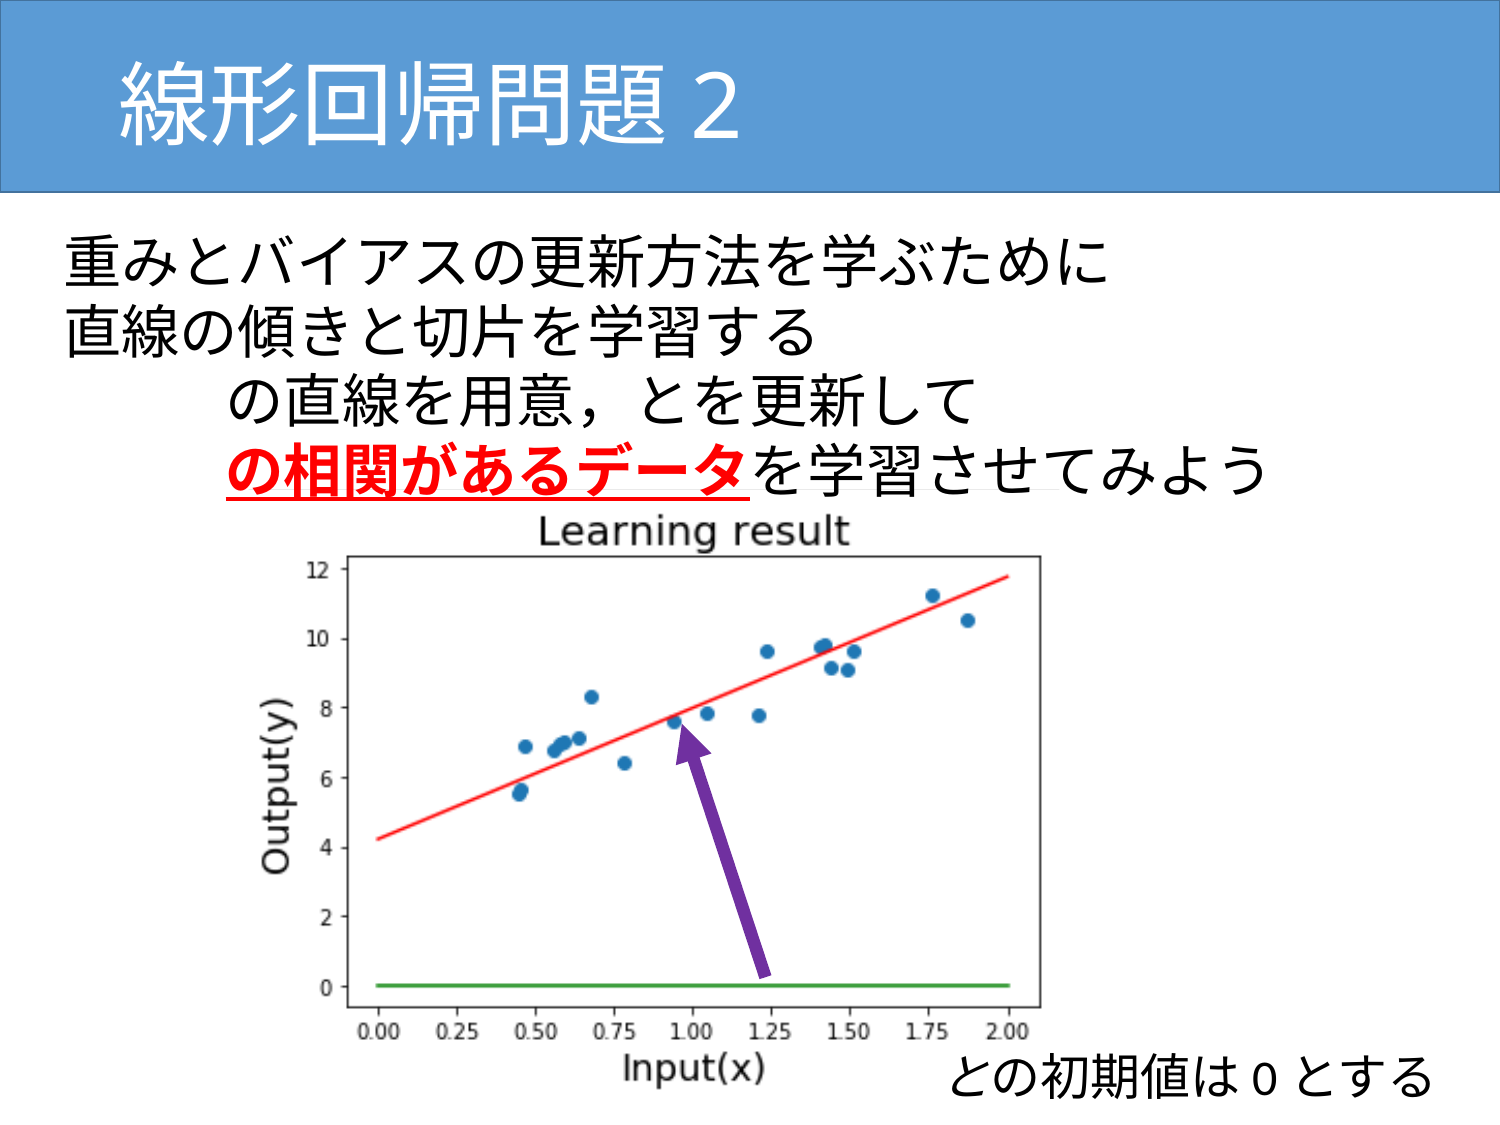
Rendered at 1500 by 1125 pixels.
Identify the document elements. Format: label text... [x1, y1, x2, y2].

title 線形回帰問題2 [103, 0, 1397, 218]
picture [248, 489, 1060, 1094]
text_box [681, 723, 766, 978]
text_box 重みとバイアスの更新方法を学ぶために 直線の傾きと切片を学習する [48, 217, 1316, 373]
